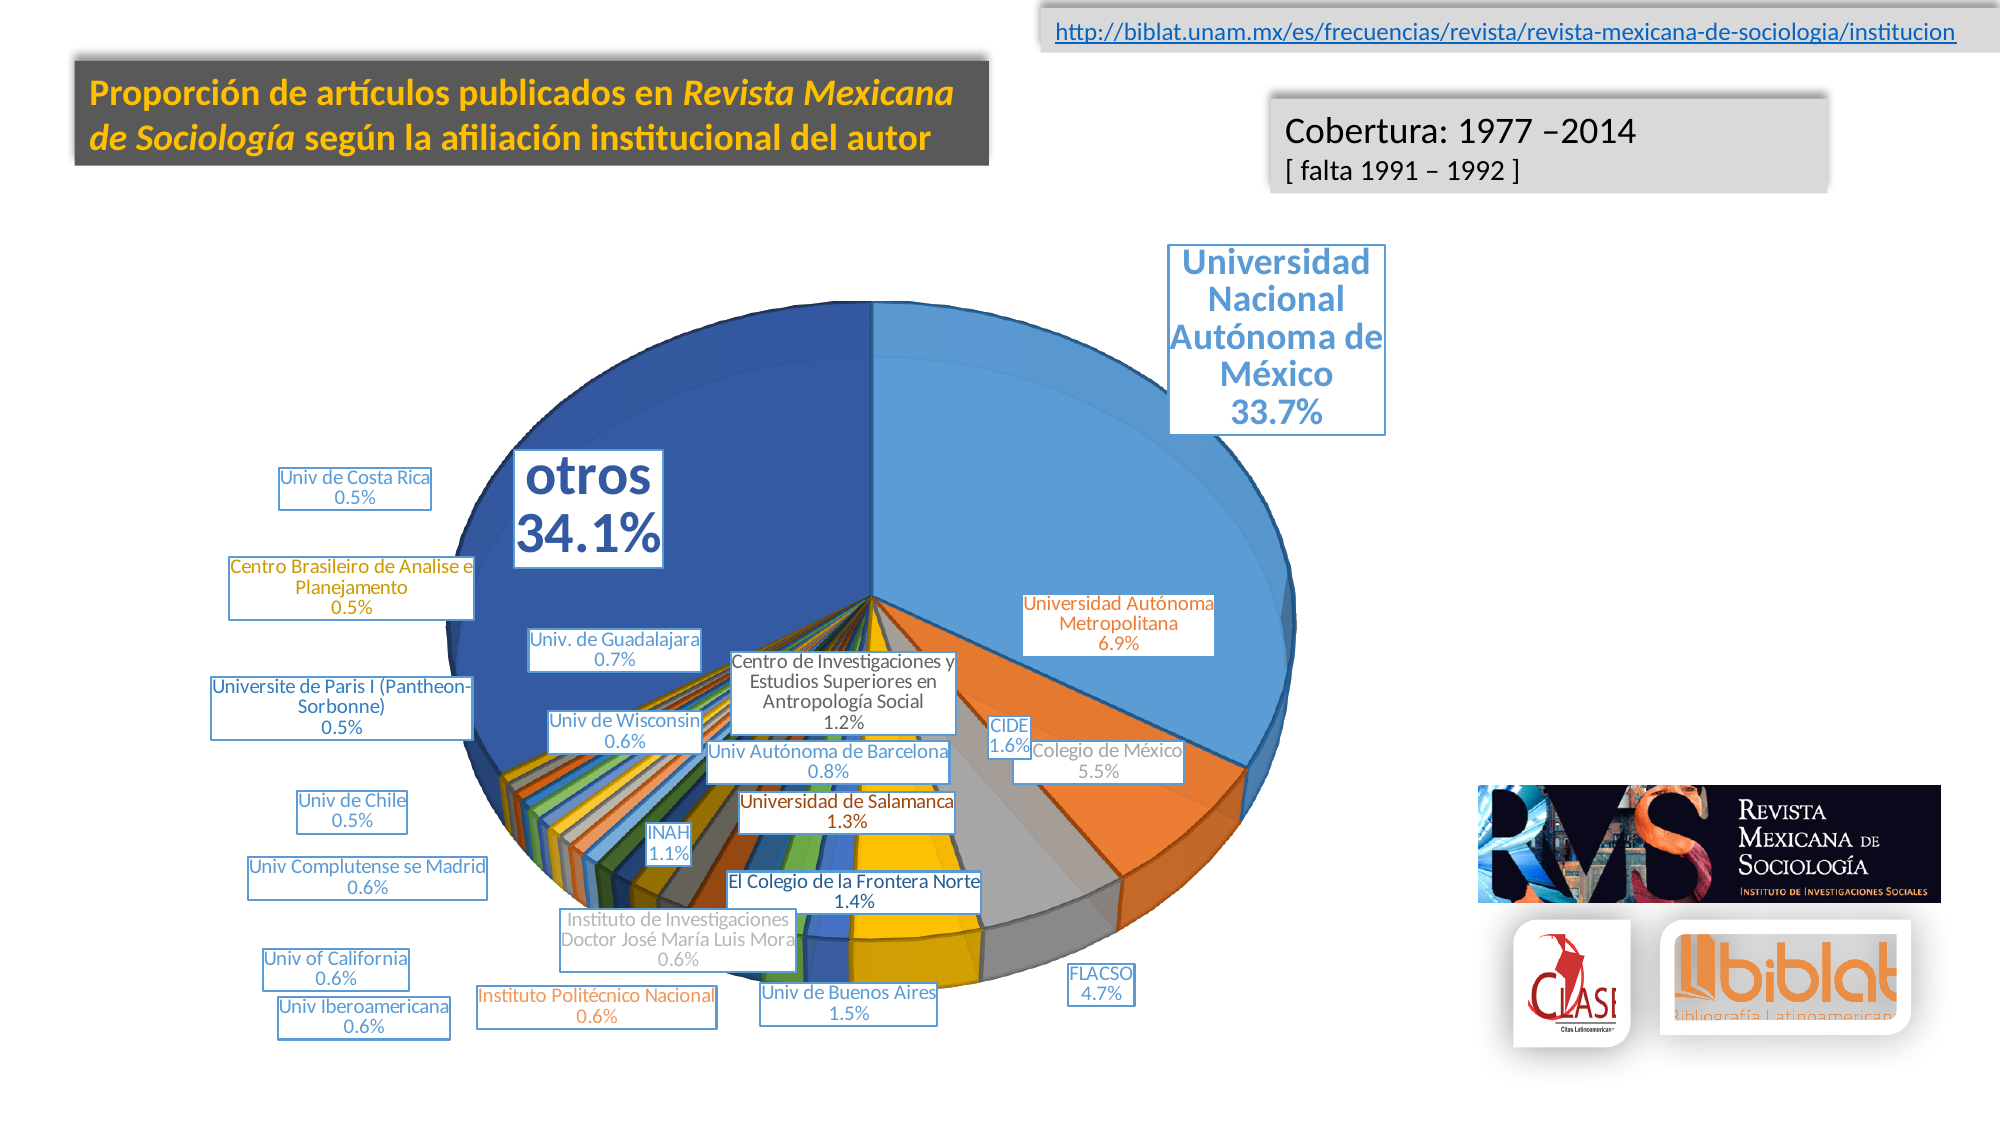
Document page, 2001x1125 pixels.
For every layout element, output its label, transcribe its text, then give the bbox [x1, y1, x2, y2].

chart [62, 182, 1638, 1125]
text_box Cobertura: 1977 –2014 [ falta 1991 – 1992 ] [1270, 98, 1828, 194]
picture [1520, 926, 1624, 1041]
picture [1667, 926, 1904, 1028]
text_box Proporción de artículos publicados en Revista Mexicana de Sociología según la afiliación institucional del autor [74, 60, 989, 166]
text_box http://biblat.unam.mx/es/frecuencias/revista/revista-mexicana-de-sociologia/institucion [1040, 7, 2000, 53]
picture [1478, 785, 1941, 903]
